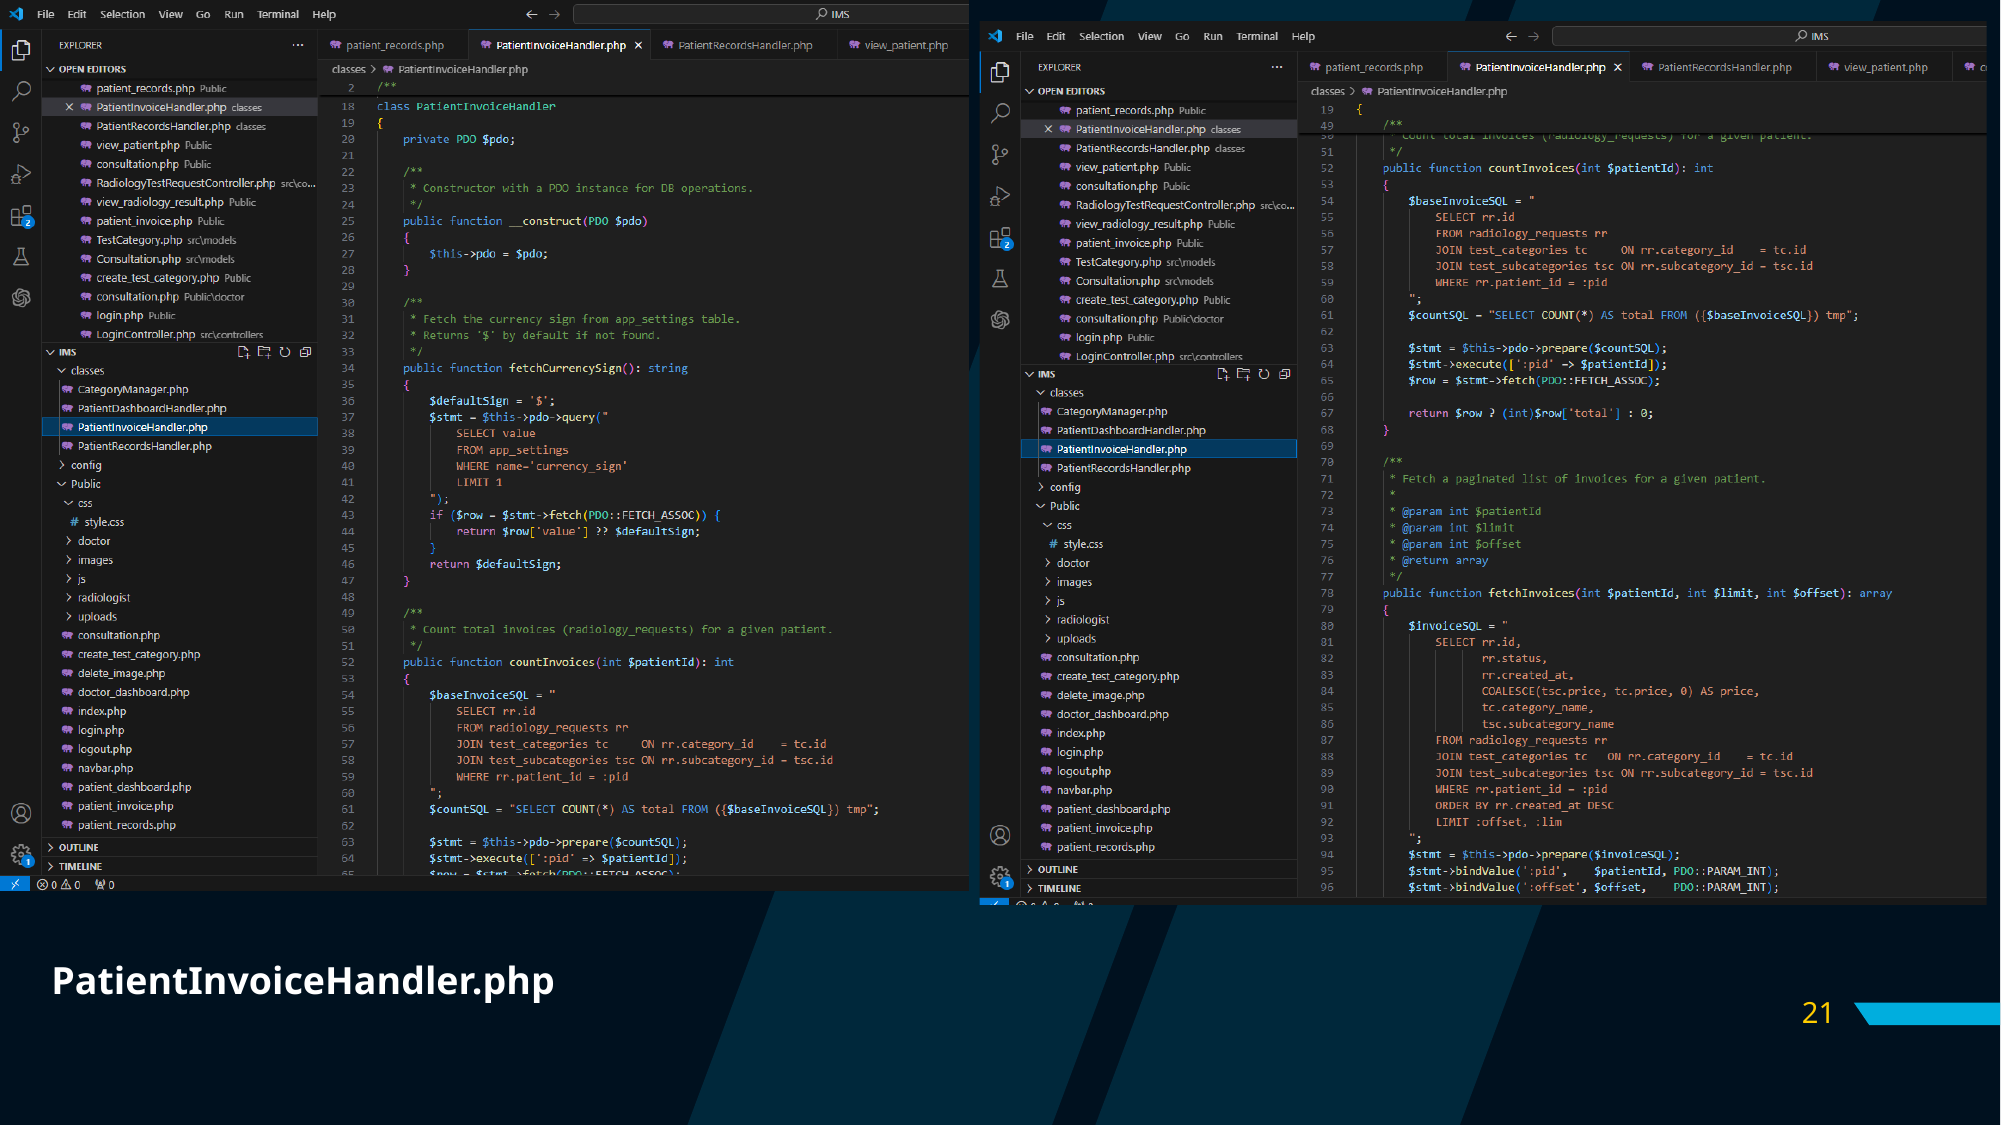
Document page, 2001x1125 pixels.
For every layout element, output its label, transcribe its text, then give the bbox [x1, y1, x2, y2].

picture [0, 0, 969, 891]
text_box PatientInvoiceHandler.php [36, 949, 640, 1010]
picture [978, 21, 1987, 905]
slide_number 21 [1760, 984, 1851, 1045]
